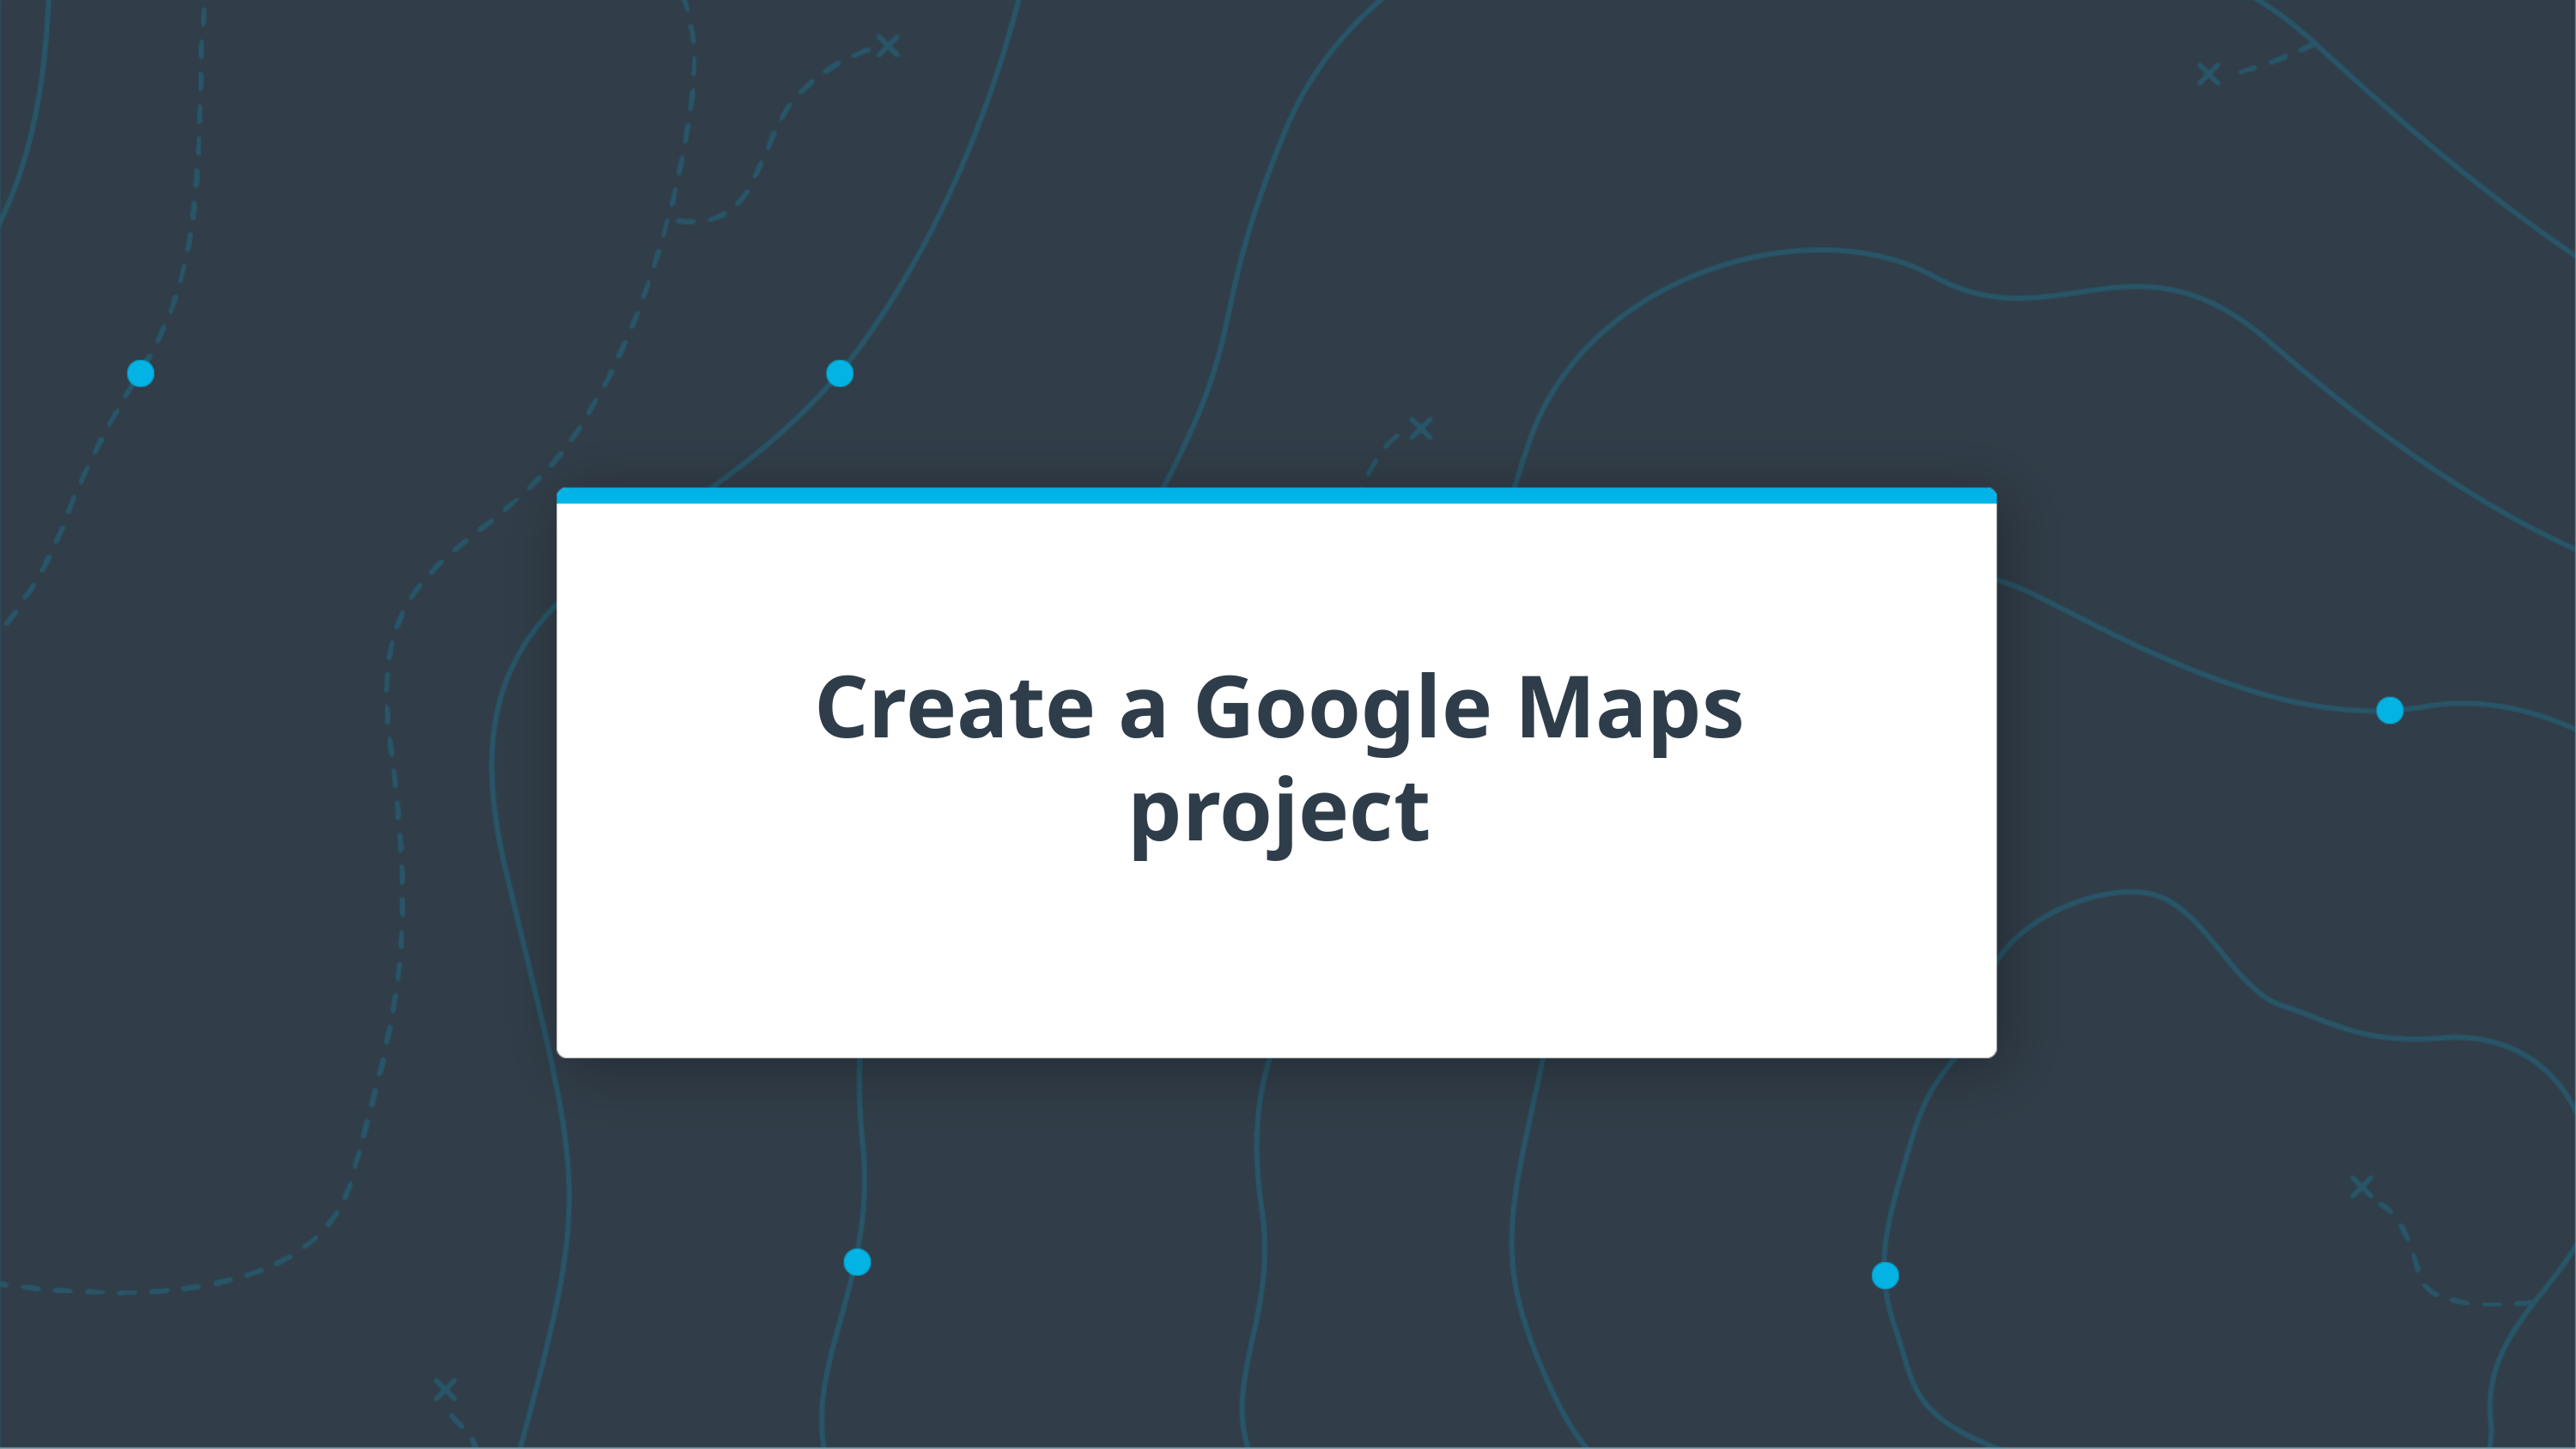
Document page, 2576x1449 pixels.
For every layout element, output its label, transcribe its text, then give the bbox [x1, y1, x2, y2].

text_box Create a Google Maps project [642, 626, 1917, 766]
picture [0, 0, 2576, 1449]
